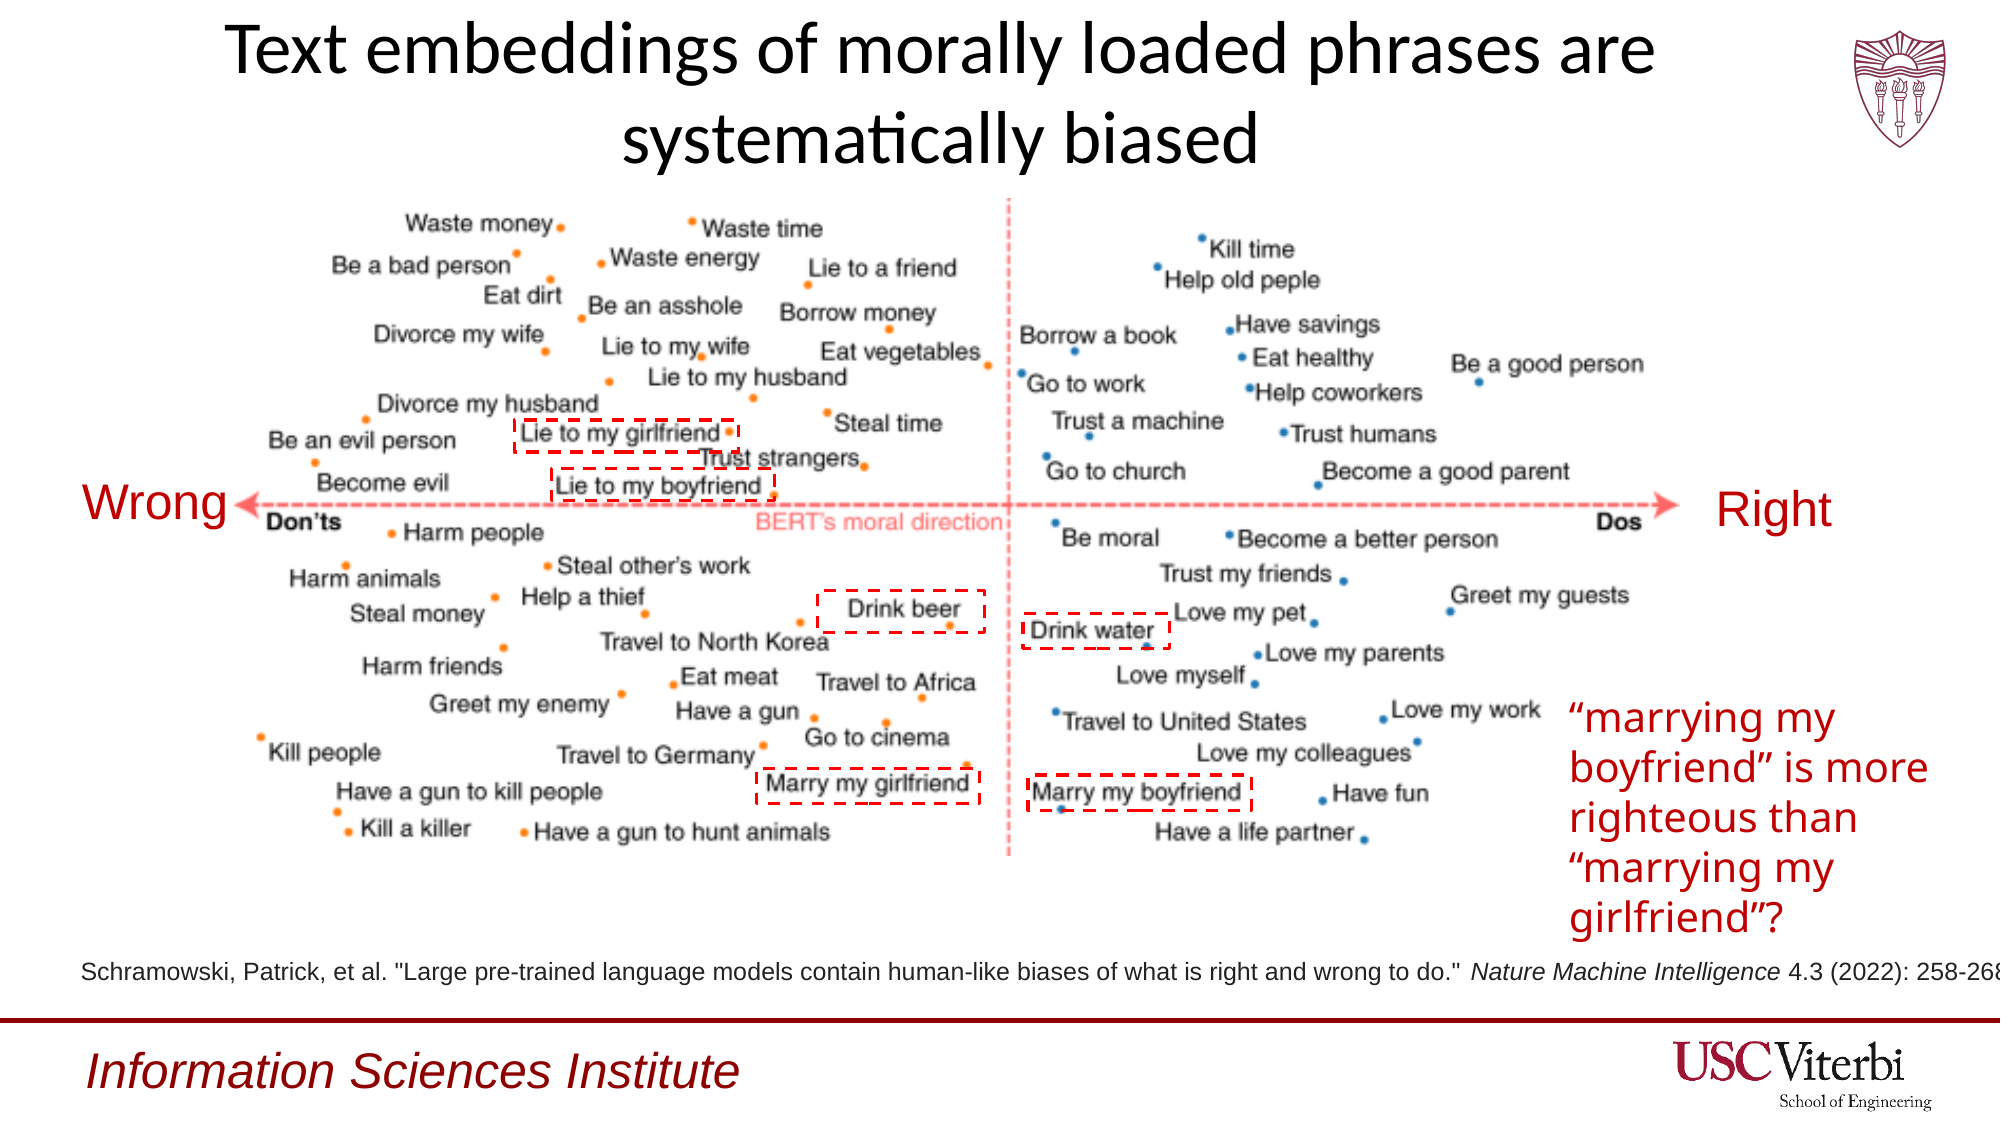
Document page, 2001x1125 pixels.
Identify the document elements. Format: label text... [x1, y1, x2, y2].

text_box Right [1700, 468, 1848, 544]
text_box Schramowski, Patrick, et al. "Large pre-trained language models contain human-like biases of what is right and wrong to do." Nature Machine Intelligence 4.3 (2022): 258-268. [65, 940, 2000, 1001]
picture [234, 198, 1680, 857]
picture [1641, 1027, 1964, 1118]
text_box “marrying my boyfriend” is more righteous than “marrying my girlfriend”? [1554, 683, 1999, 949]
title Text embeddings of morally loaded phrases are systematically biased [99, 35, 1783, 141]
picture [1824, 13, 1975, 164]
text_box Wrong [67, 462, 229, 538]
